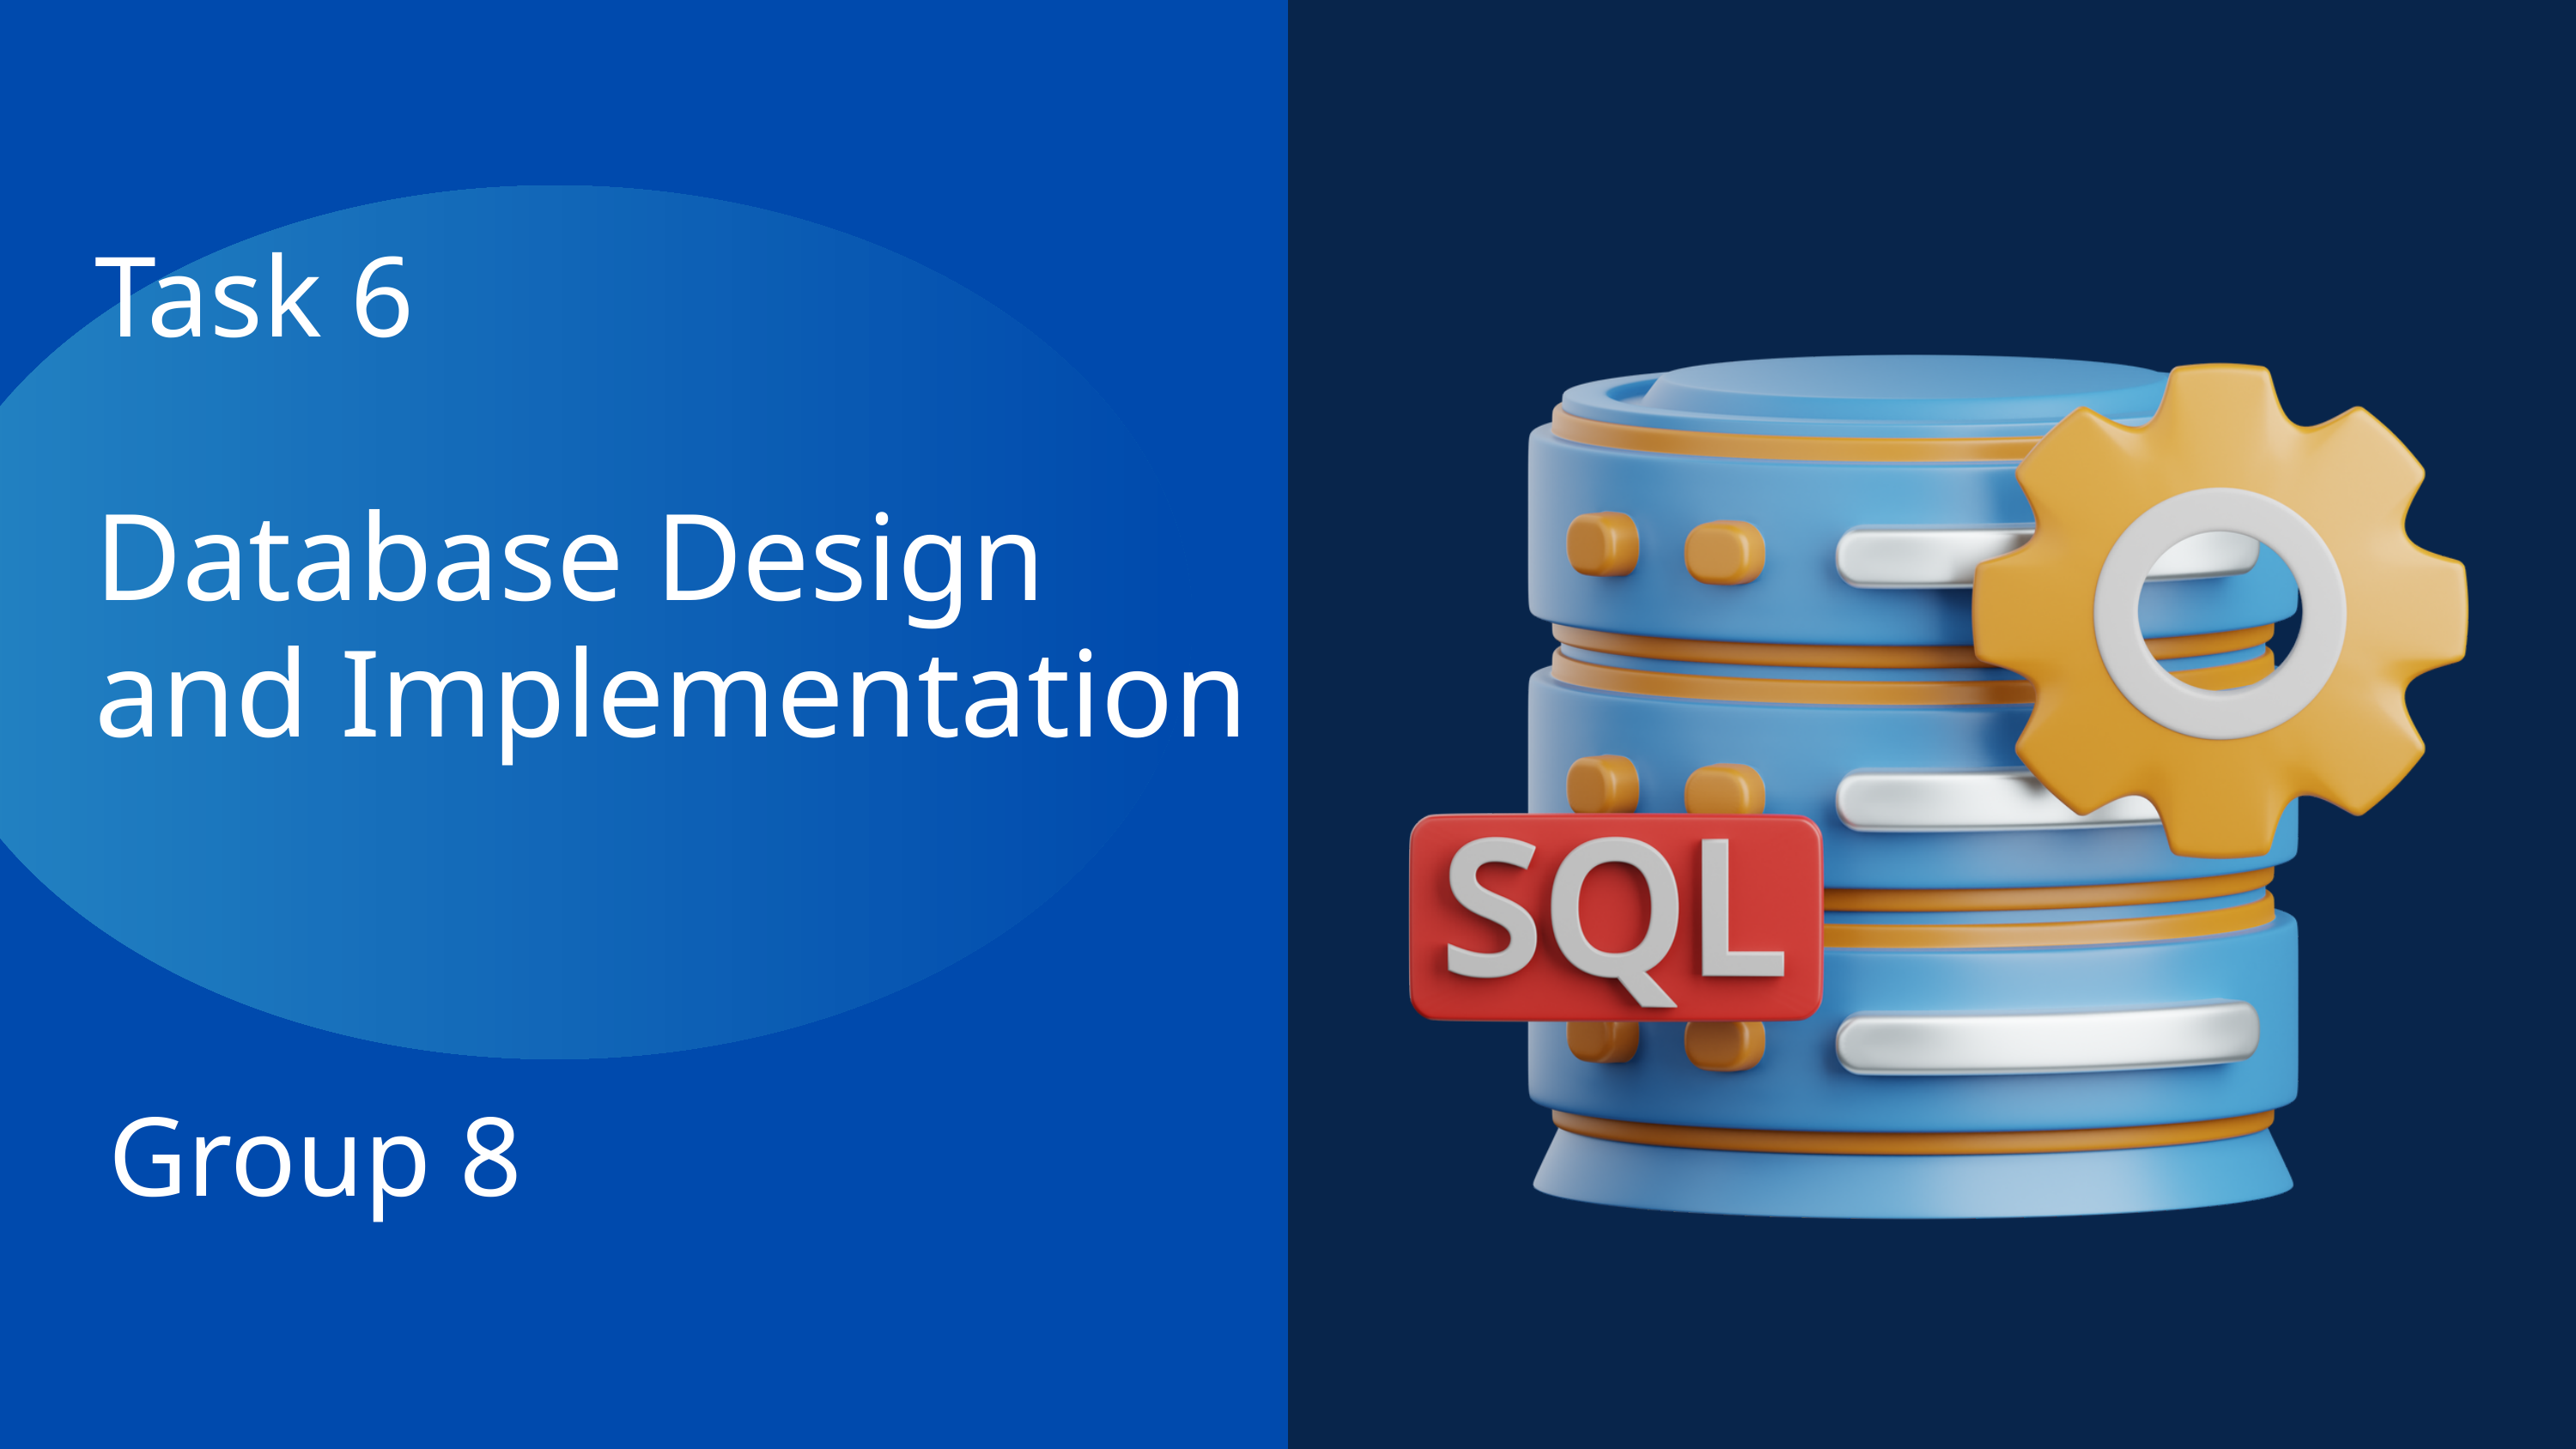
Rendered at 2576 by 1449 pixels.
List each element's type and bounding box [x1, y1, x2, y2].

text_box [0, 185, 1193, 1059]
text_box [0, 0, 1289, 1449]
text_box [1408, 355, 2470, 1220]
